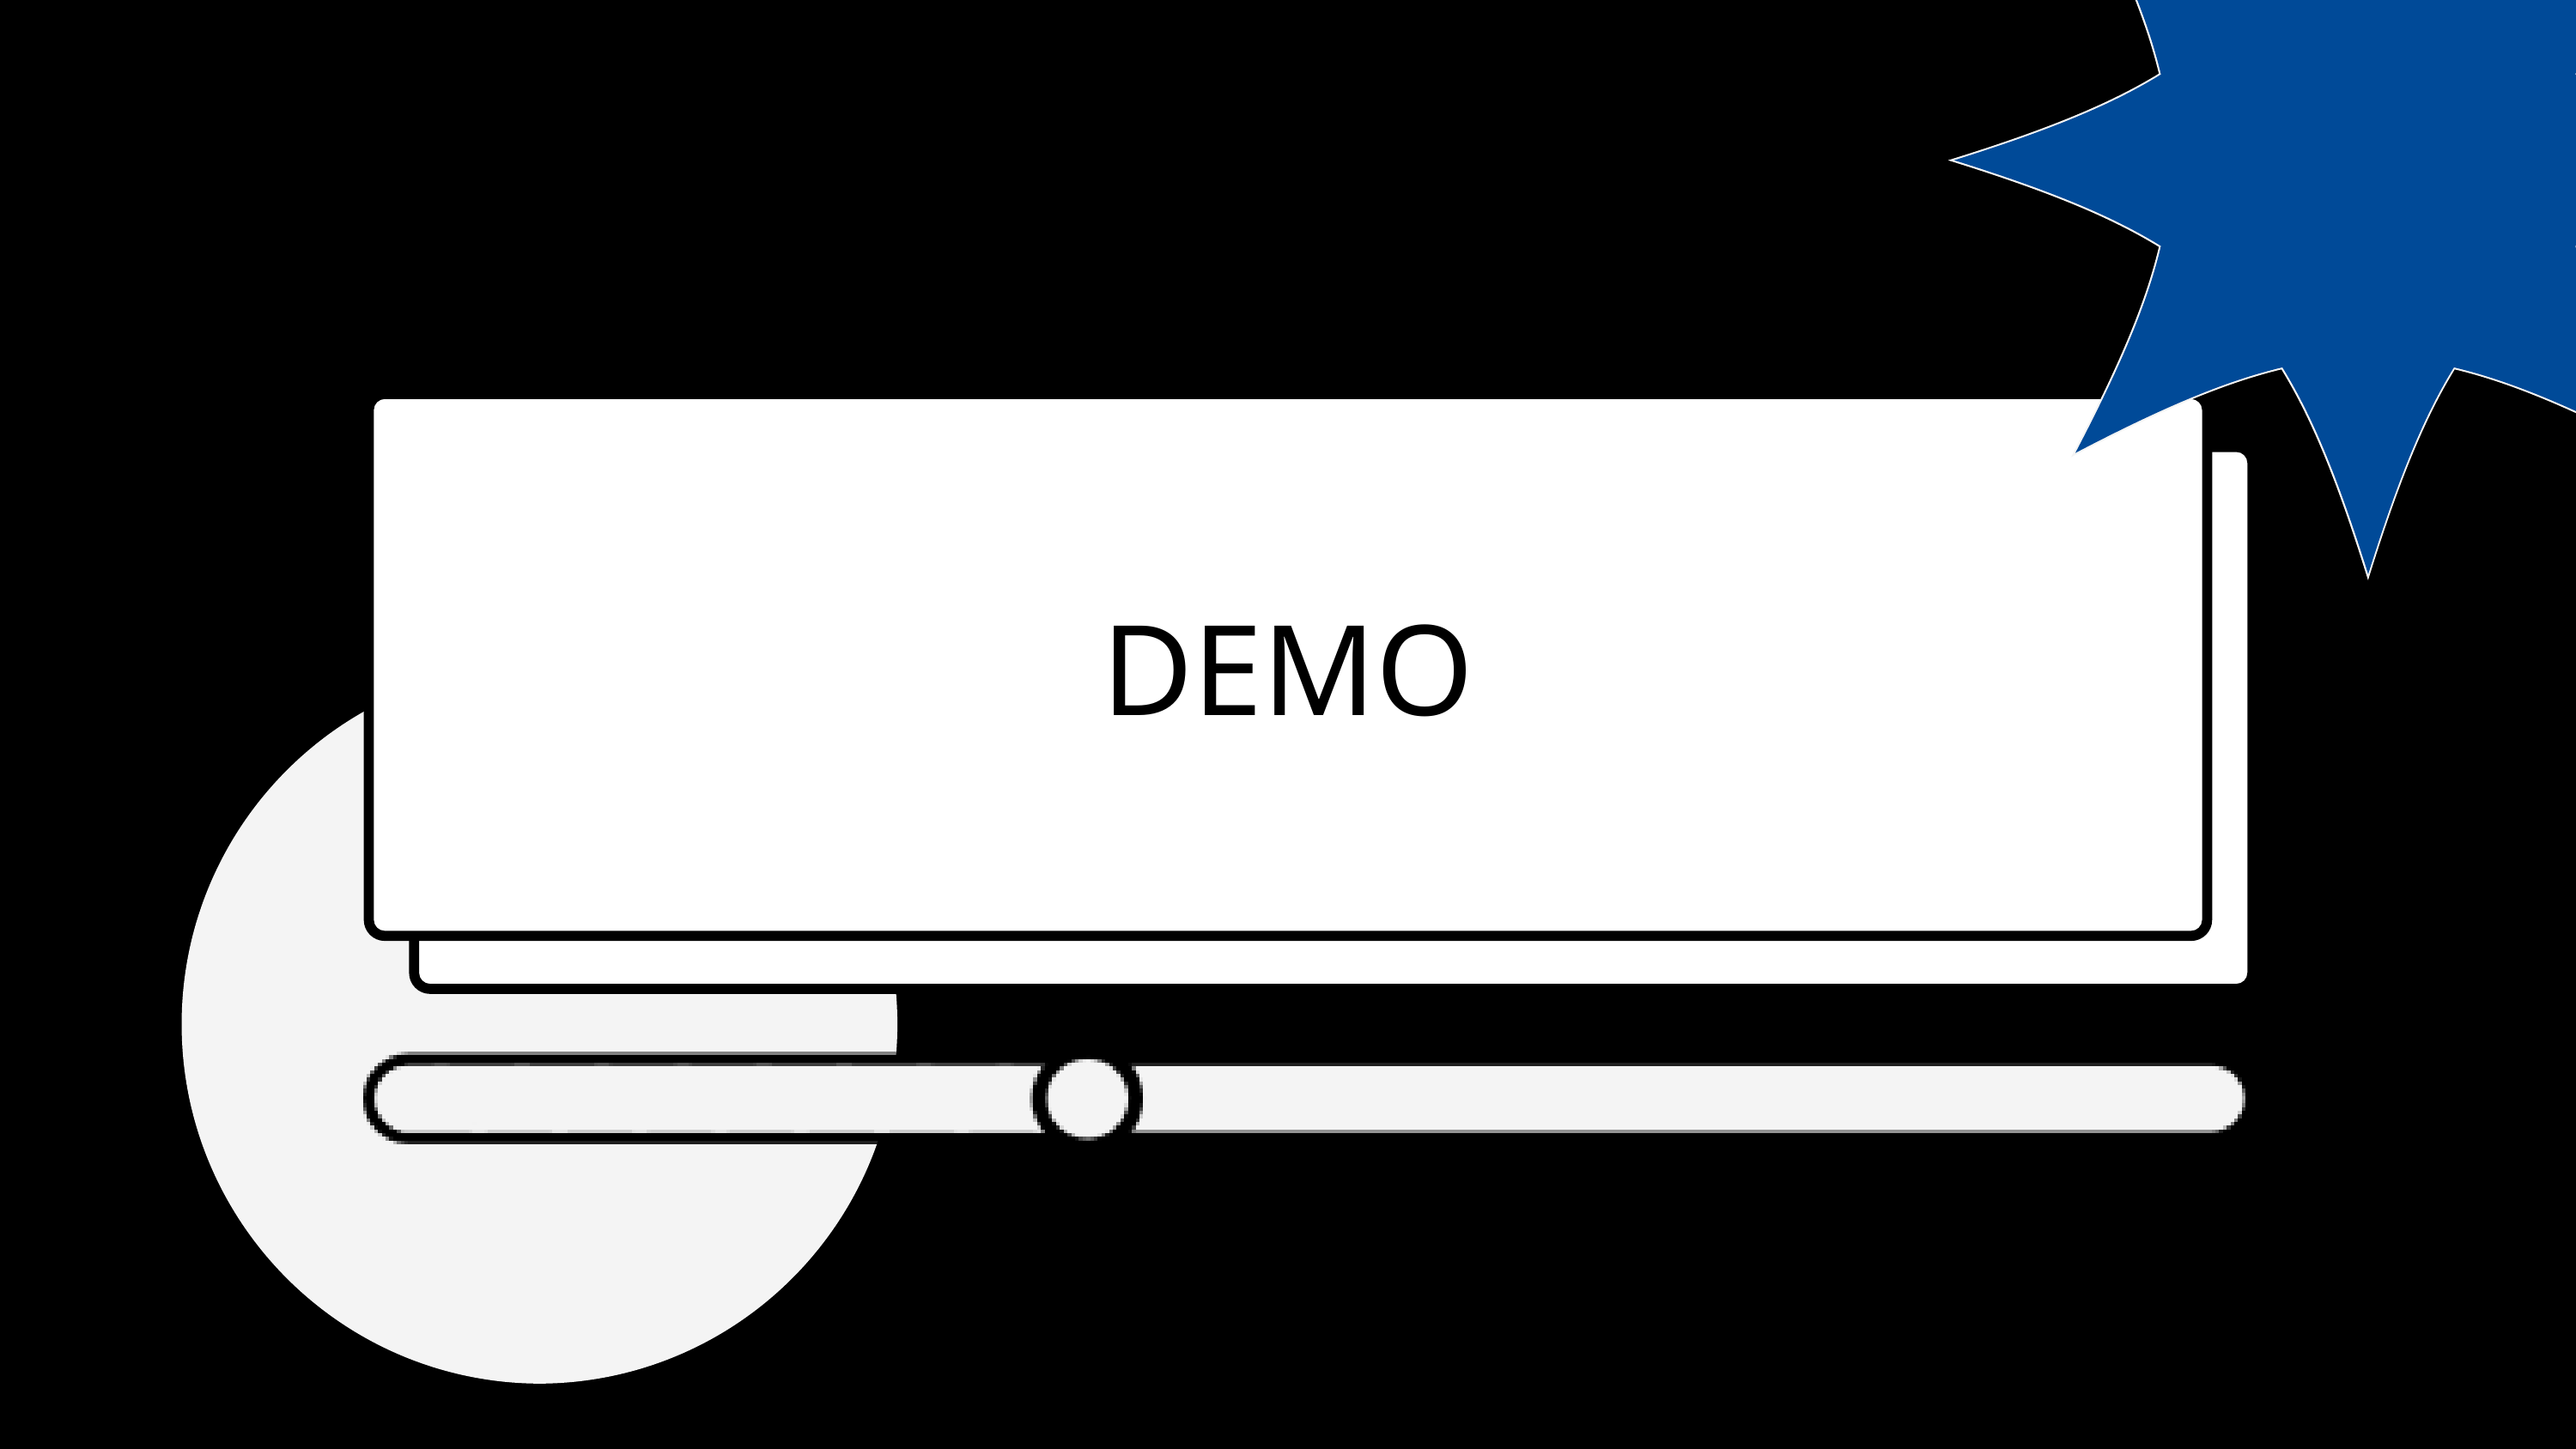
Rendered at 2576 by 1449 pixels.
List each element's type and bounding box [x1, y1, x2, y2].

text_box [363, 388, 2213, 942]
text_box [409, 587, 2258, 995]
picture [363, 1045, 2258, 1152]
text_box [1948, 0, 2576, 581]
text_box [179, 664, 900, 1385]
